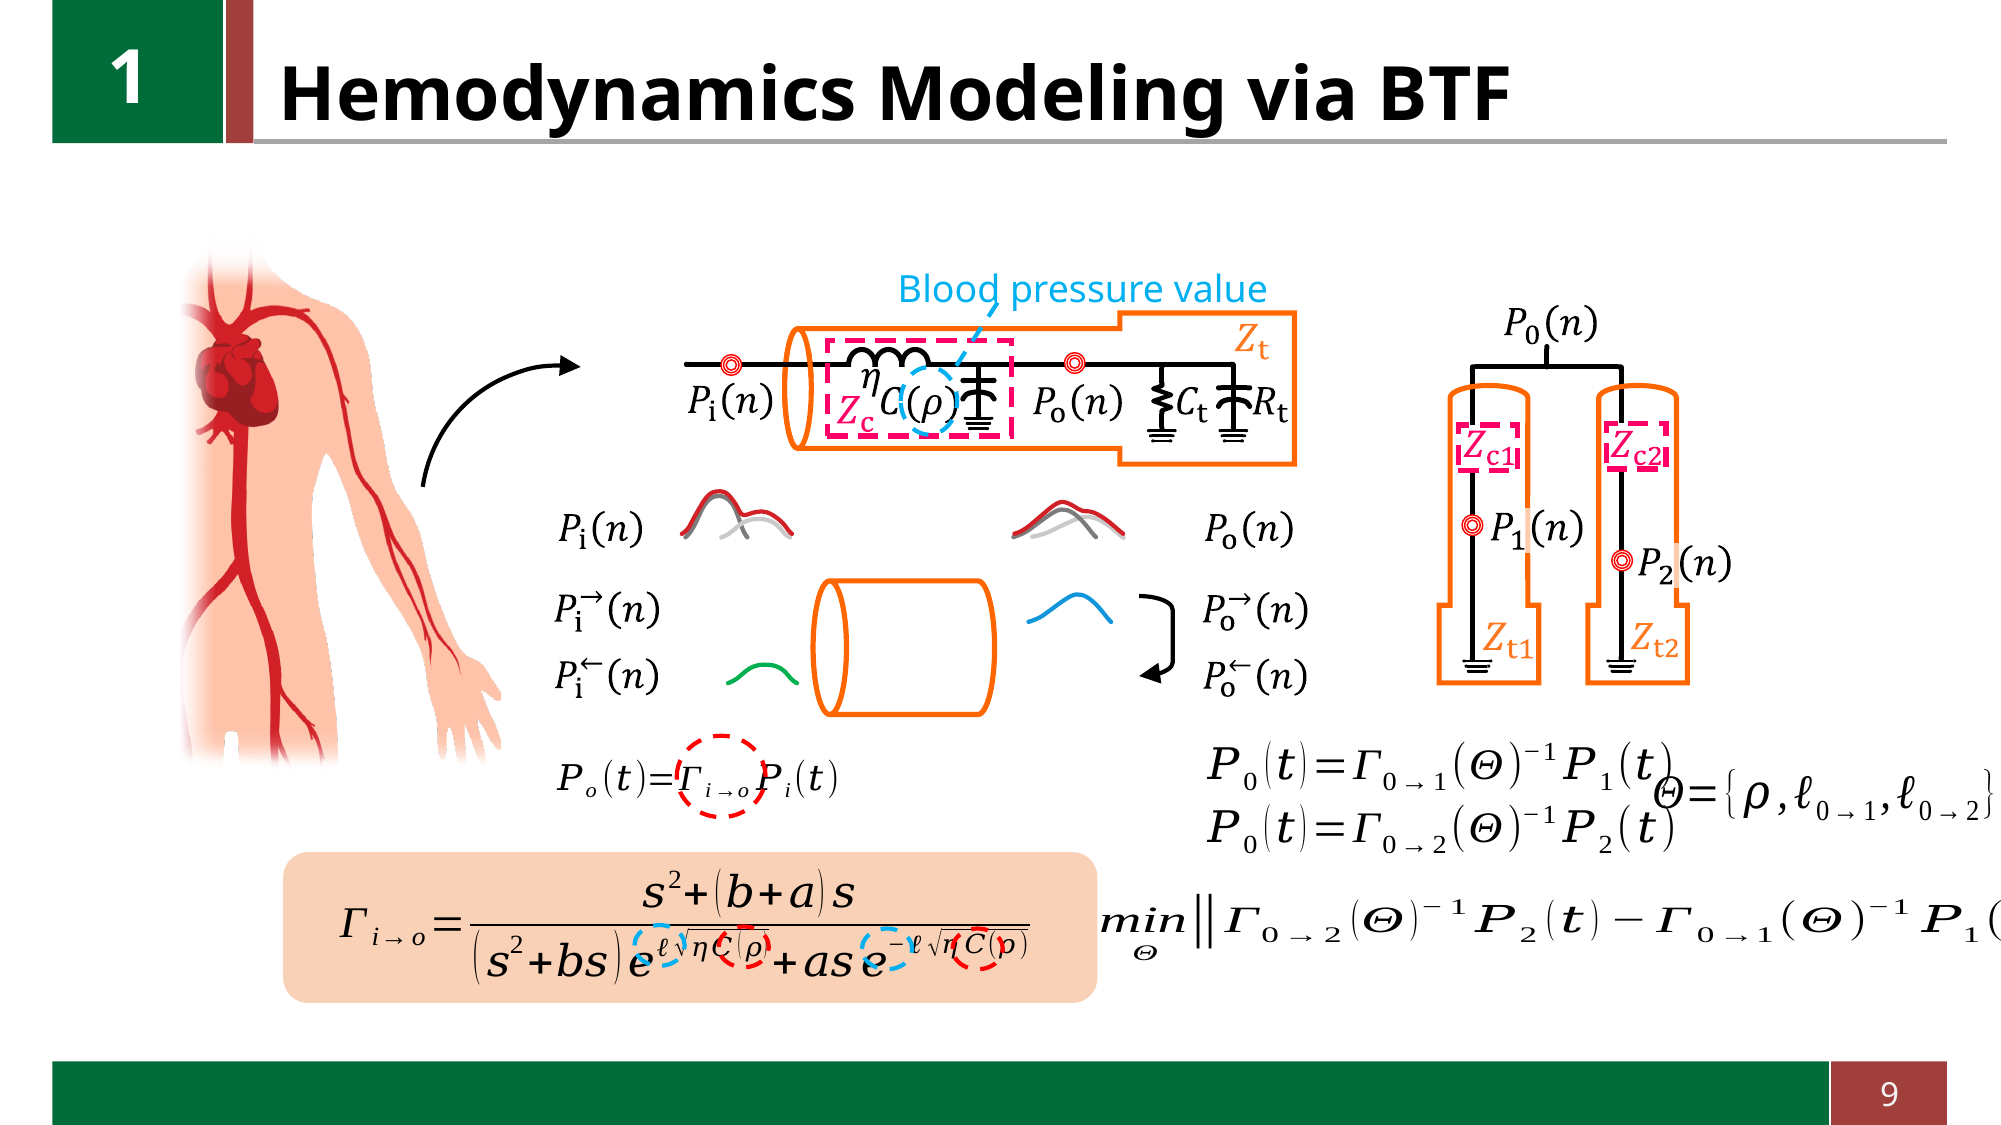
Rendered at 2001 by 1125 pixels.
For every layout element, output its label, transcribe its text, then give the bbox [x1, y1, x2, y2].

picture [1189, 641, 1308, 705]
picture [1008, 496, 1128, 541]
picture [540, 641, 660, 705]
text_box [675, 734, 767, 819]
picture [542, 493, 659, 558]
picture [539, 574, 661, 639]
text_box [1139, 595, 1174, 684]
text_box [502, 355, 581, 505]
picture [1188, 574, 1309, 639]
text_box [812, 579, 996, 716]
picture [1190, 493, 1307, 558]
picture [142, 210, 502, 787]
text_box Blood pressure value [882, 257, 1307, 302]
picture [671, 302, 1329, 469]
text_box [283, 852, 1098, 1003]
picture [1023, 589, 1115, 626]
title Hemodynamics Modeling via BTF [263, 47, 1682, 145]
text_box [948, 302, 998, 378]
picture [1431, 287, 1743, 687]
picture [676, 486, 796, 541]
picture [723, 659, 801, 687]
text_box 1 [93, 21, 183, 127]
